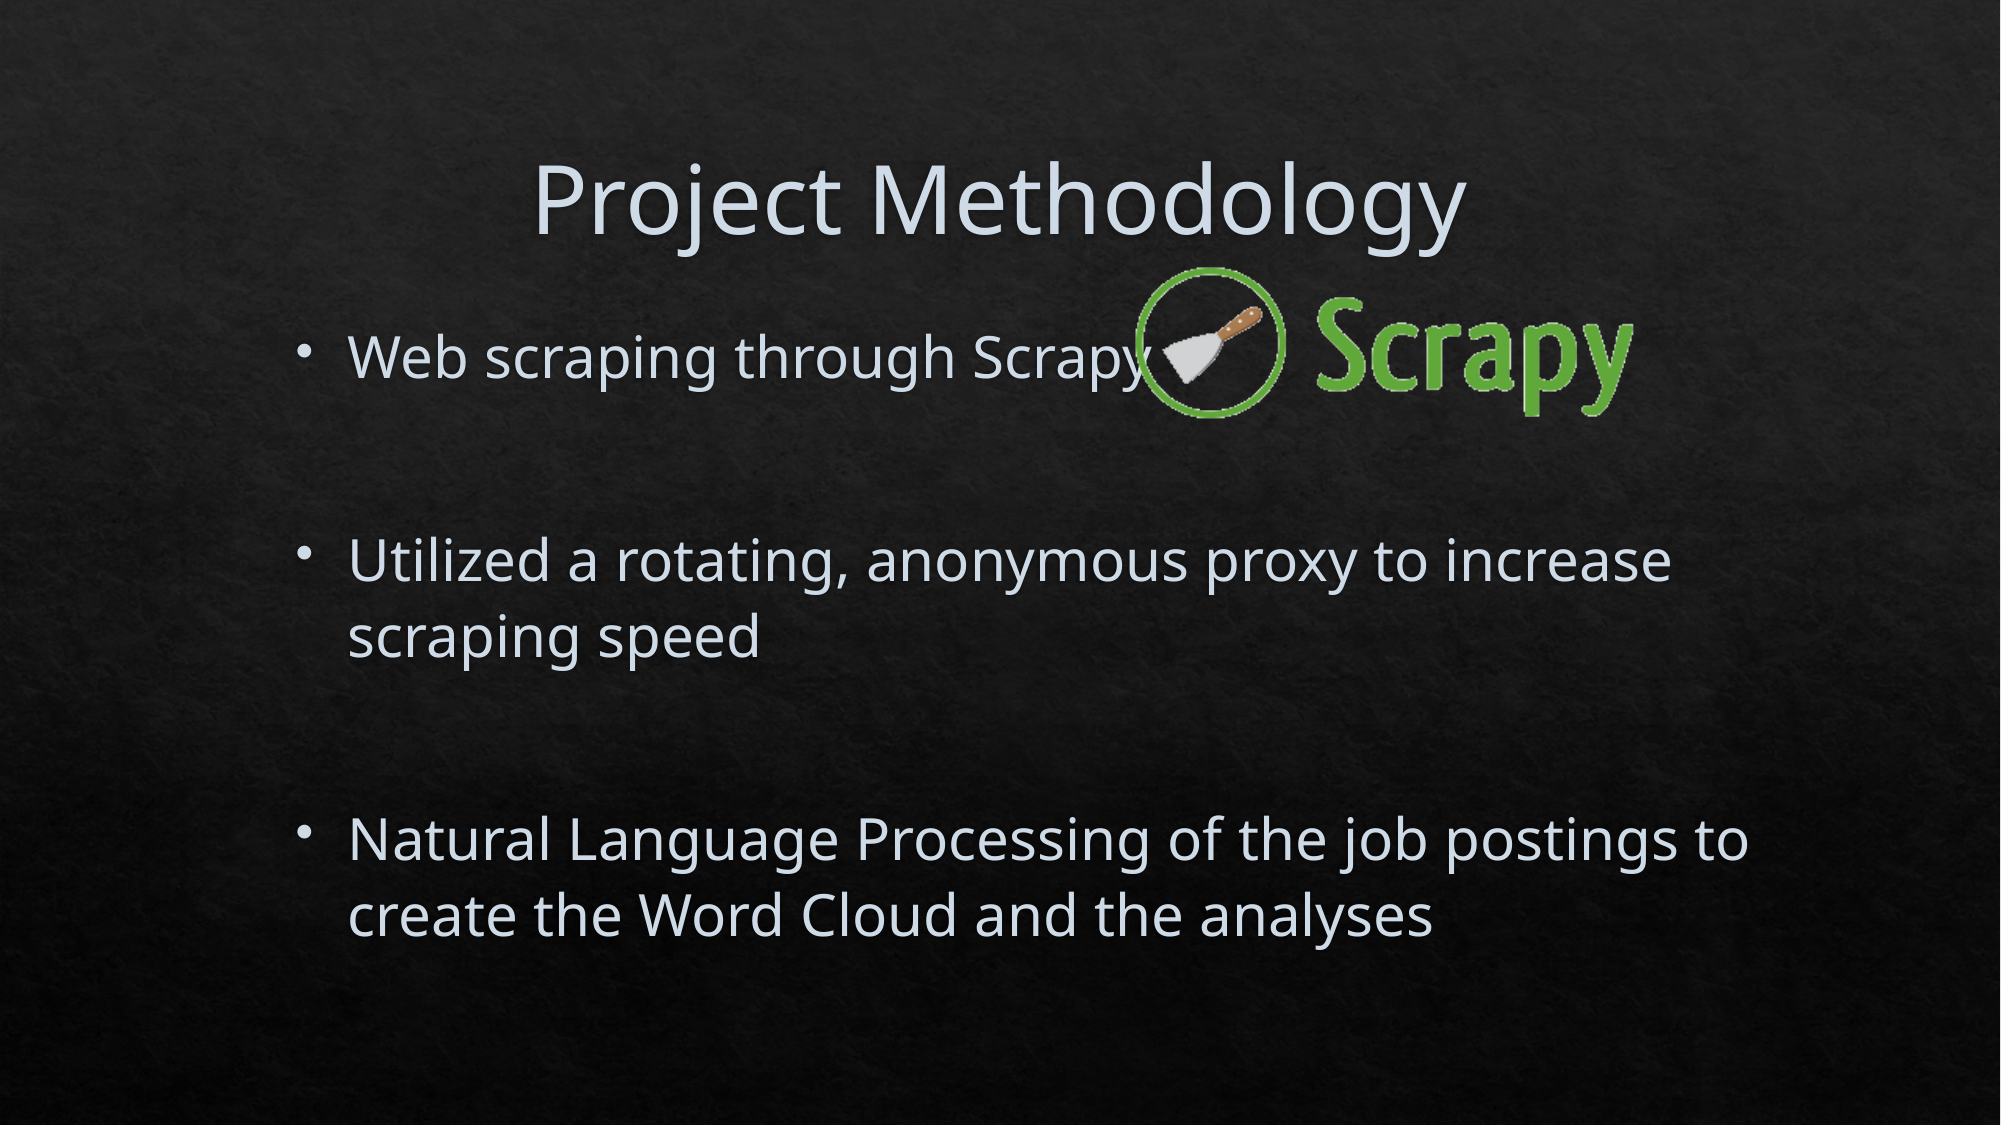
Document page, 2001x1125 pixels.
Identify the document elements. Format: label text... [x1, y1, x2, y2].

list Web scraping through Scrapy Utilized a rotating, anonymous proxy to increase scraping speed Natural Language Processing of the job postings to create the Word Cloud and the analyses [276, 306, 1773, 1084]
title Project Methodology [149, 99, 1849, 307]
picture [1124, 249, 1649, 432]
